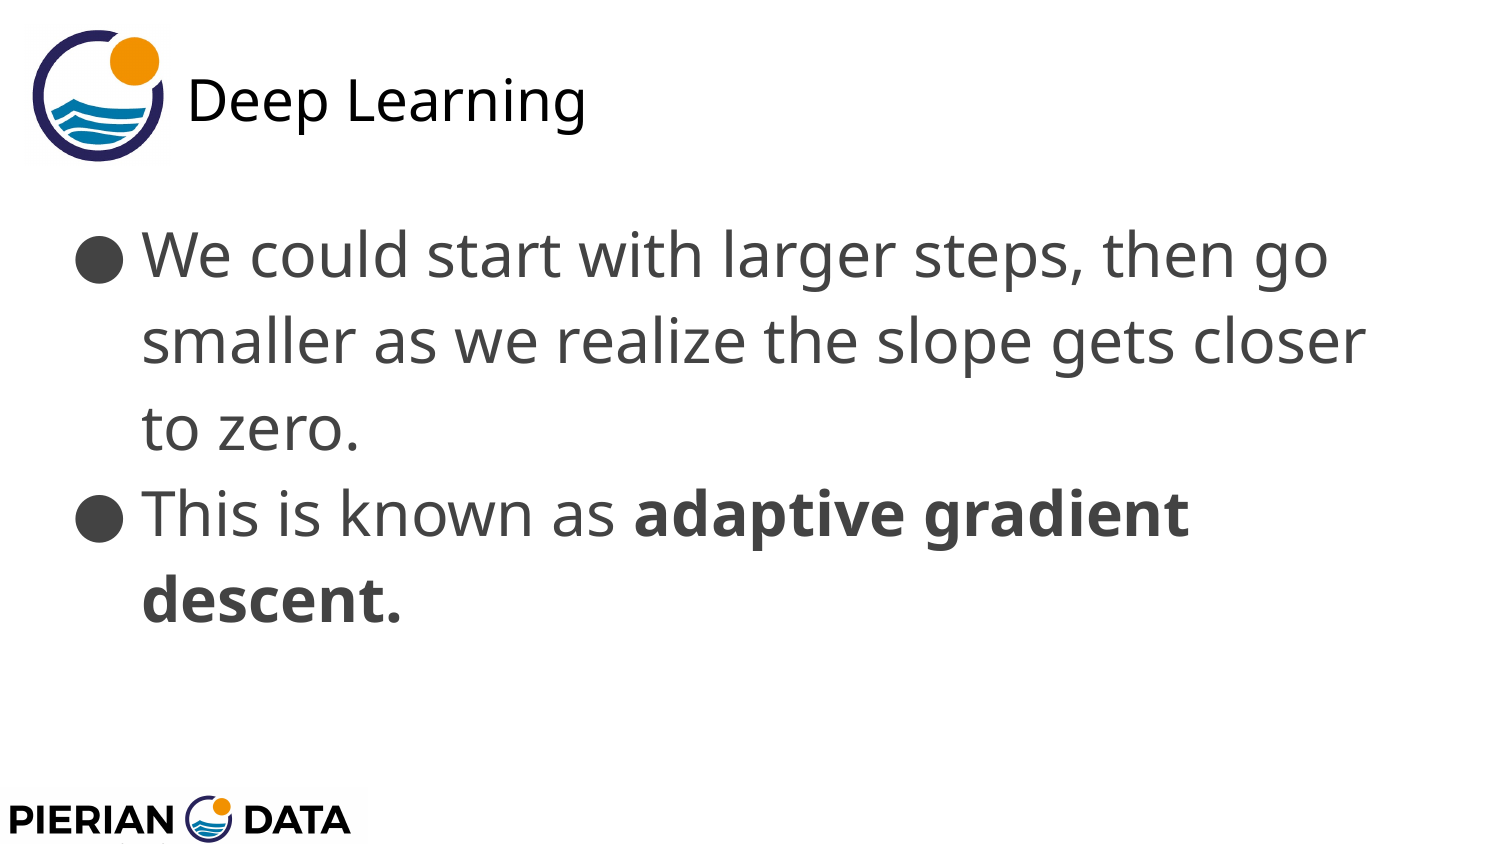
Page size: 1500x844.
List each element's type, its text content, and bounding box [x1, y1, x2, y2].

title Deep Learning [176, 48, 1449, 143]
list We could start with larger steps, then go smaller as we realize the slope gets closer to zero. This is known as adaptive gradient descent. [51, 189, 1449, 655]
picture [0, 787, 368, 844]
picture [24, 24, 172, 167]
